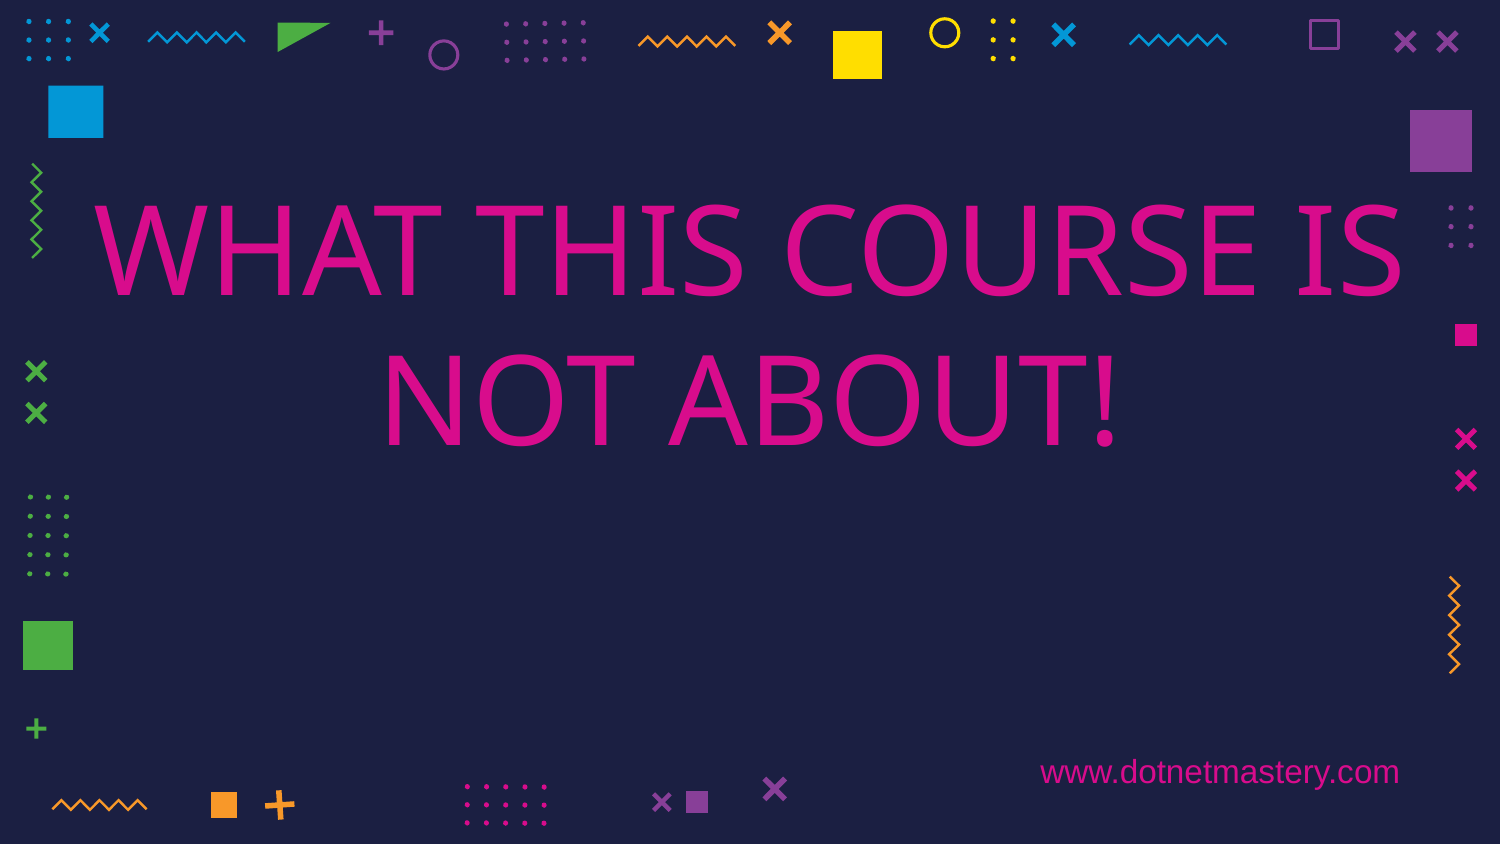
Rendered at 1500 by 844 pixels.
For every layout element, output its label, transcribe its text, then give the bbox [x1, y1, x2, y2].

text_box www.dotnetmastery.com [955, 744, 1486, 808]
text_box [826, 692, 1500, 833]
title WHAT THIS COURSE IS NOT ABOUT! [0, 266, 1500, 376]
